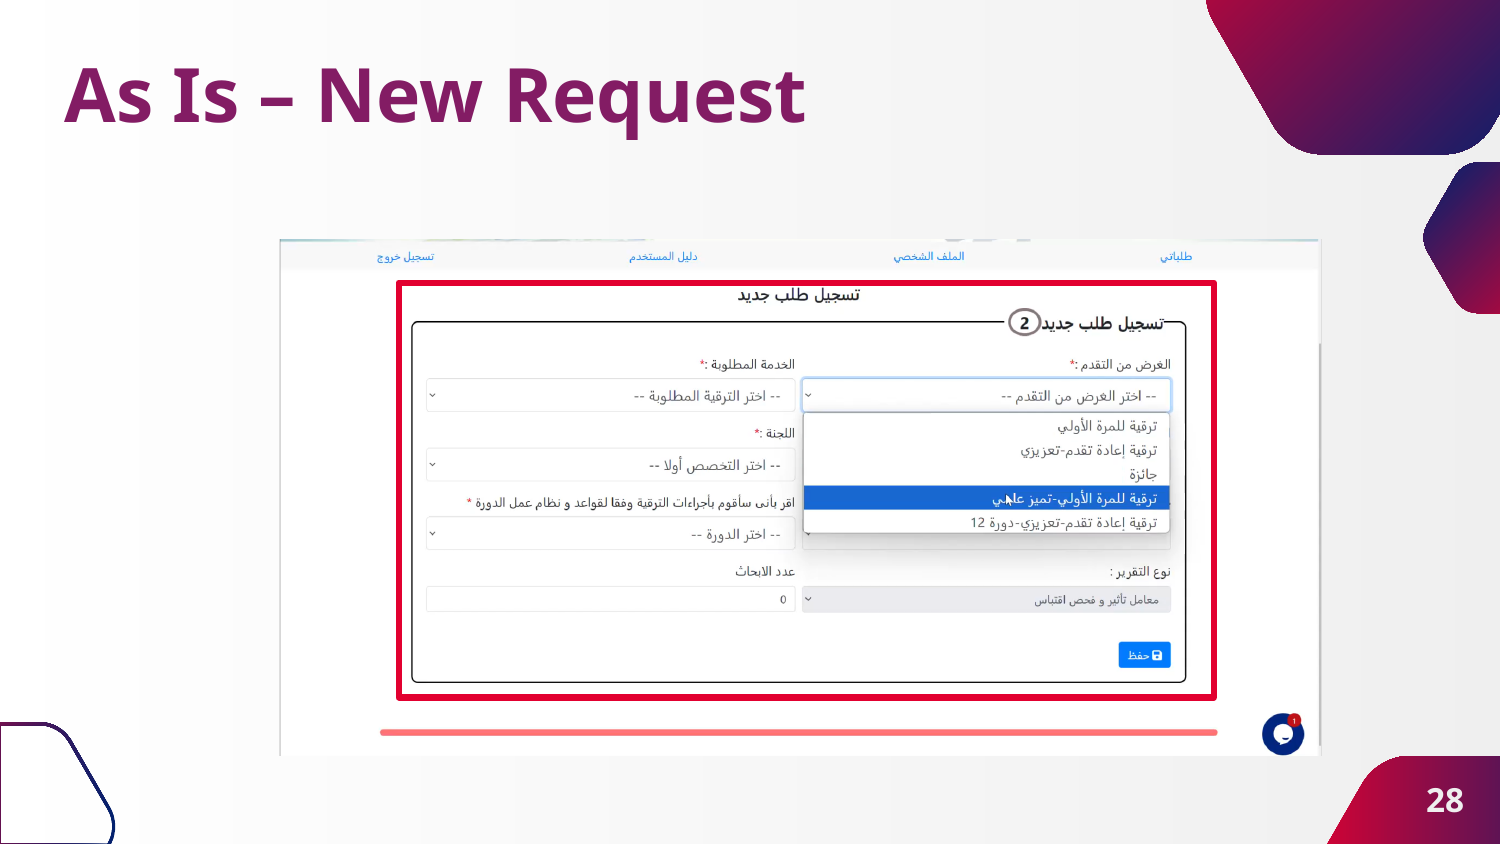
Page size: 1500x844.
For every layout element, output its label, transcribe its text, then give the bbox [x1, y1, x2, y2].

slide_number 28 [1389, 755, 1500, 844]
picture [279, 239, 1322, 756]
title As Is – New Request [49, 48, 1204, 137]
